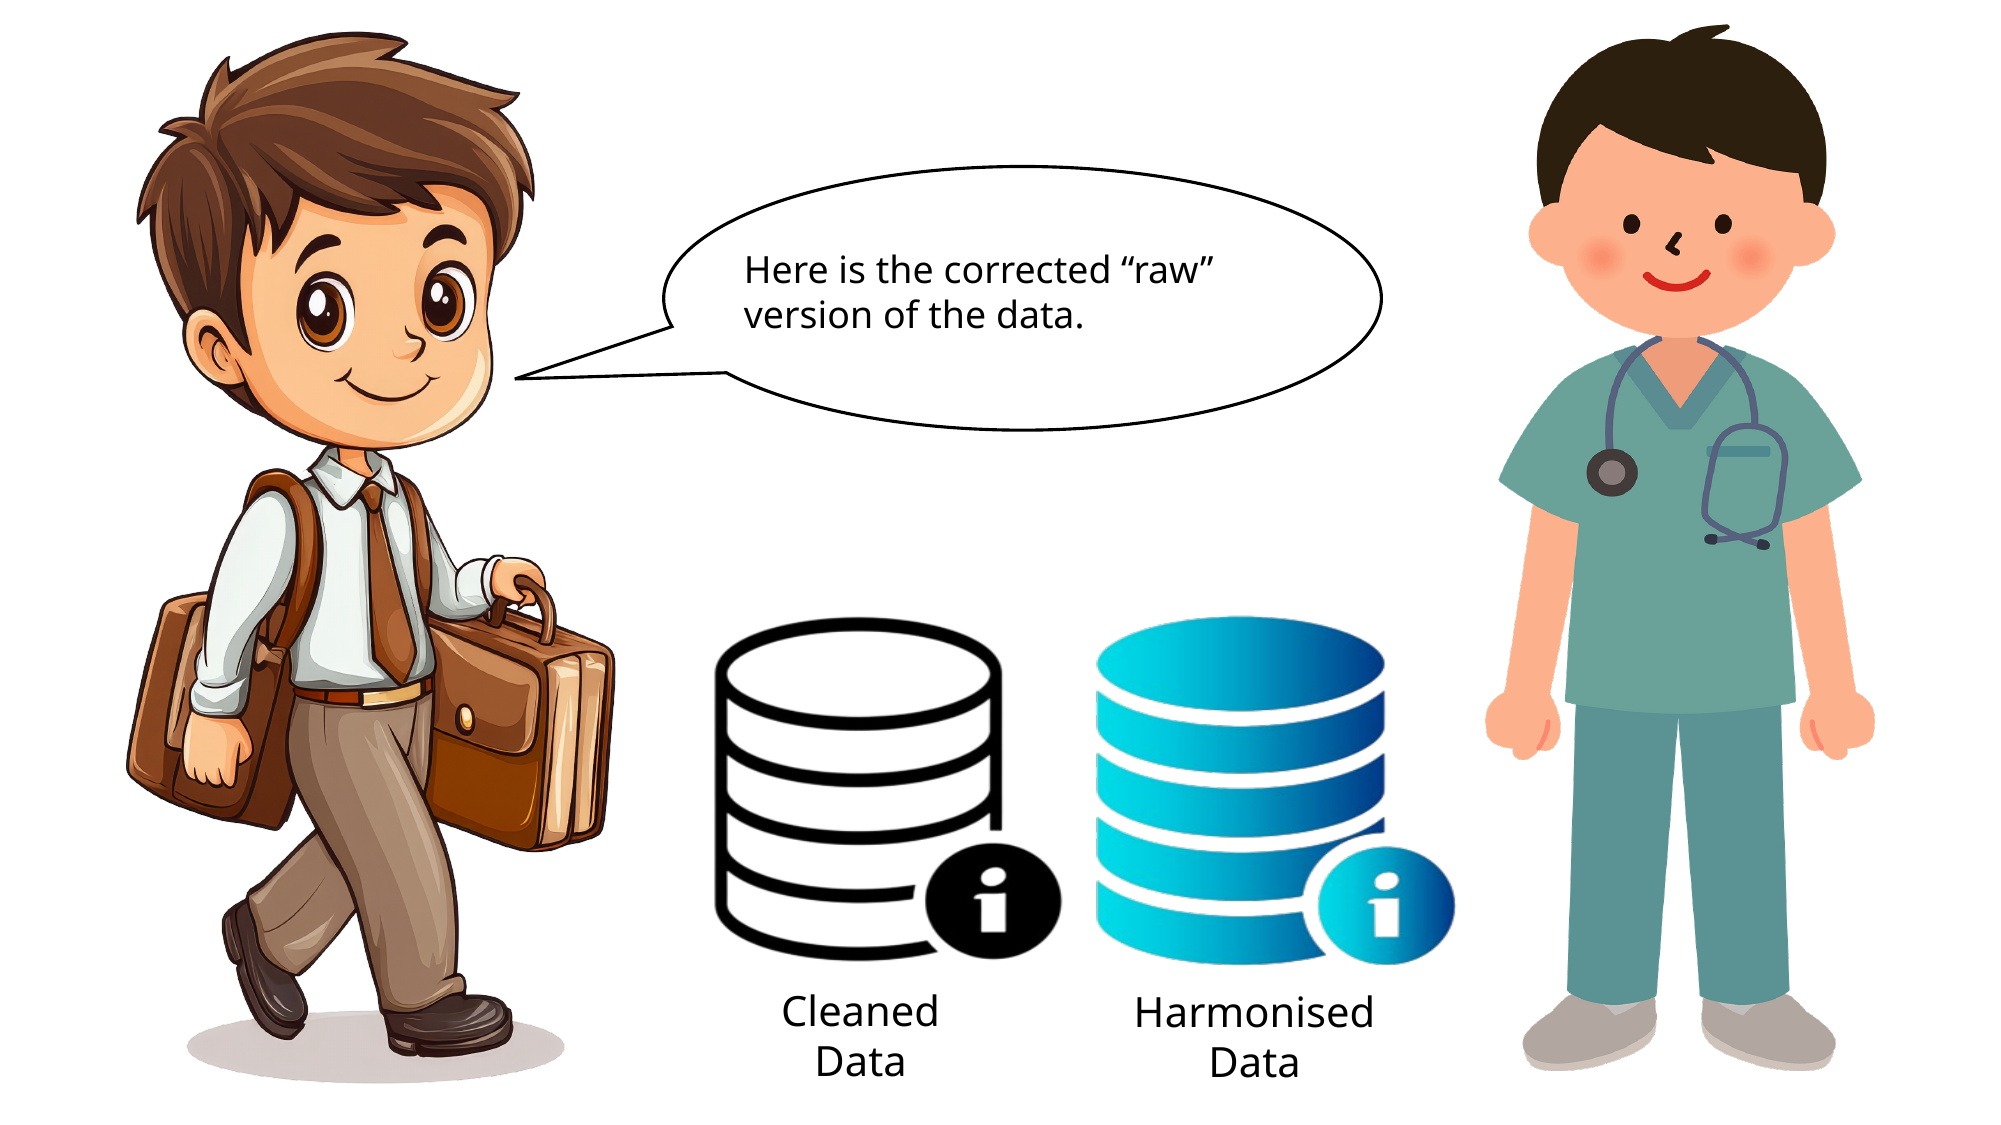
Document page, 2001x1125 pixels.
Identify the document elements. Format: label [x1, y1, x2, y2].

text_box [0, 24, 1875, 1125]
